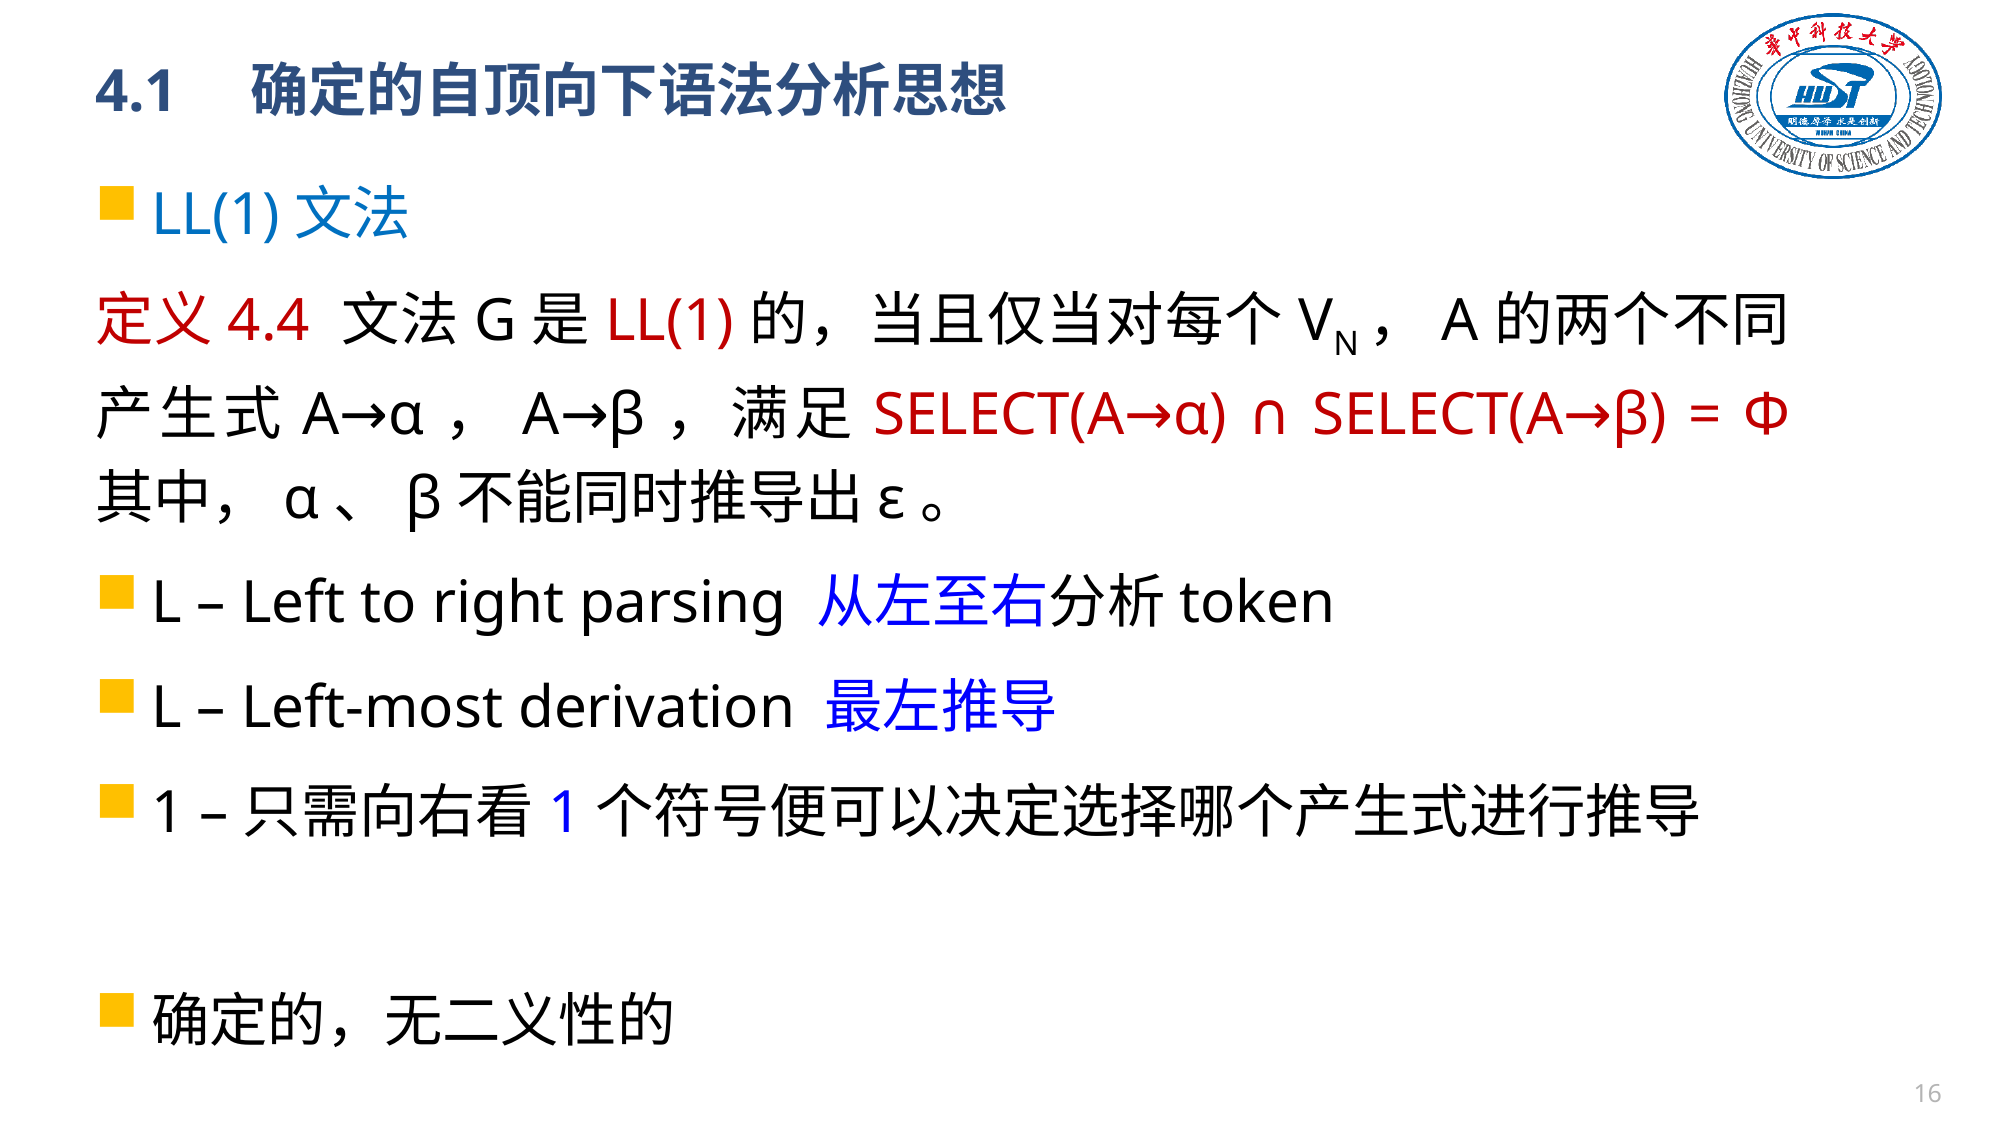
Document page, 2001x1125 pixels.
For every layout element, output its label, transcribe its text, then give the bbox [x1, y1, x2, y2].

picture [1724, 13, 1942, 179]
title 4.1 确定的自顶向下语法分析思想 [80, 42, 1805, 144]
list LL(1)文法 定义4.4 文法G是LL(1)的，当且仅当对每个VN，A的两个不同产生式A→α，A→β，满足SELECT(A→α) ∩ SELECT(A→β) = Φ 其中，α、β不能同时推导出ε。 L – Left to right parsing 从左至右分析token L – Left-most derivation 最左推导 1 –只需向右看1个符号便可以决定选择哪个产生式进行推导 确定的，无二义性的 [80, 154, 1805, 1080]
slide_number 15 [1373, 1064, 1957, 1125]
